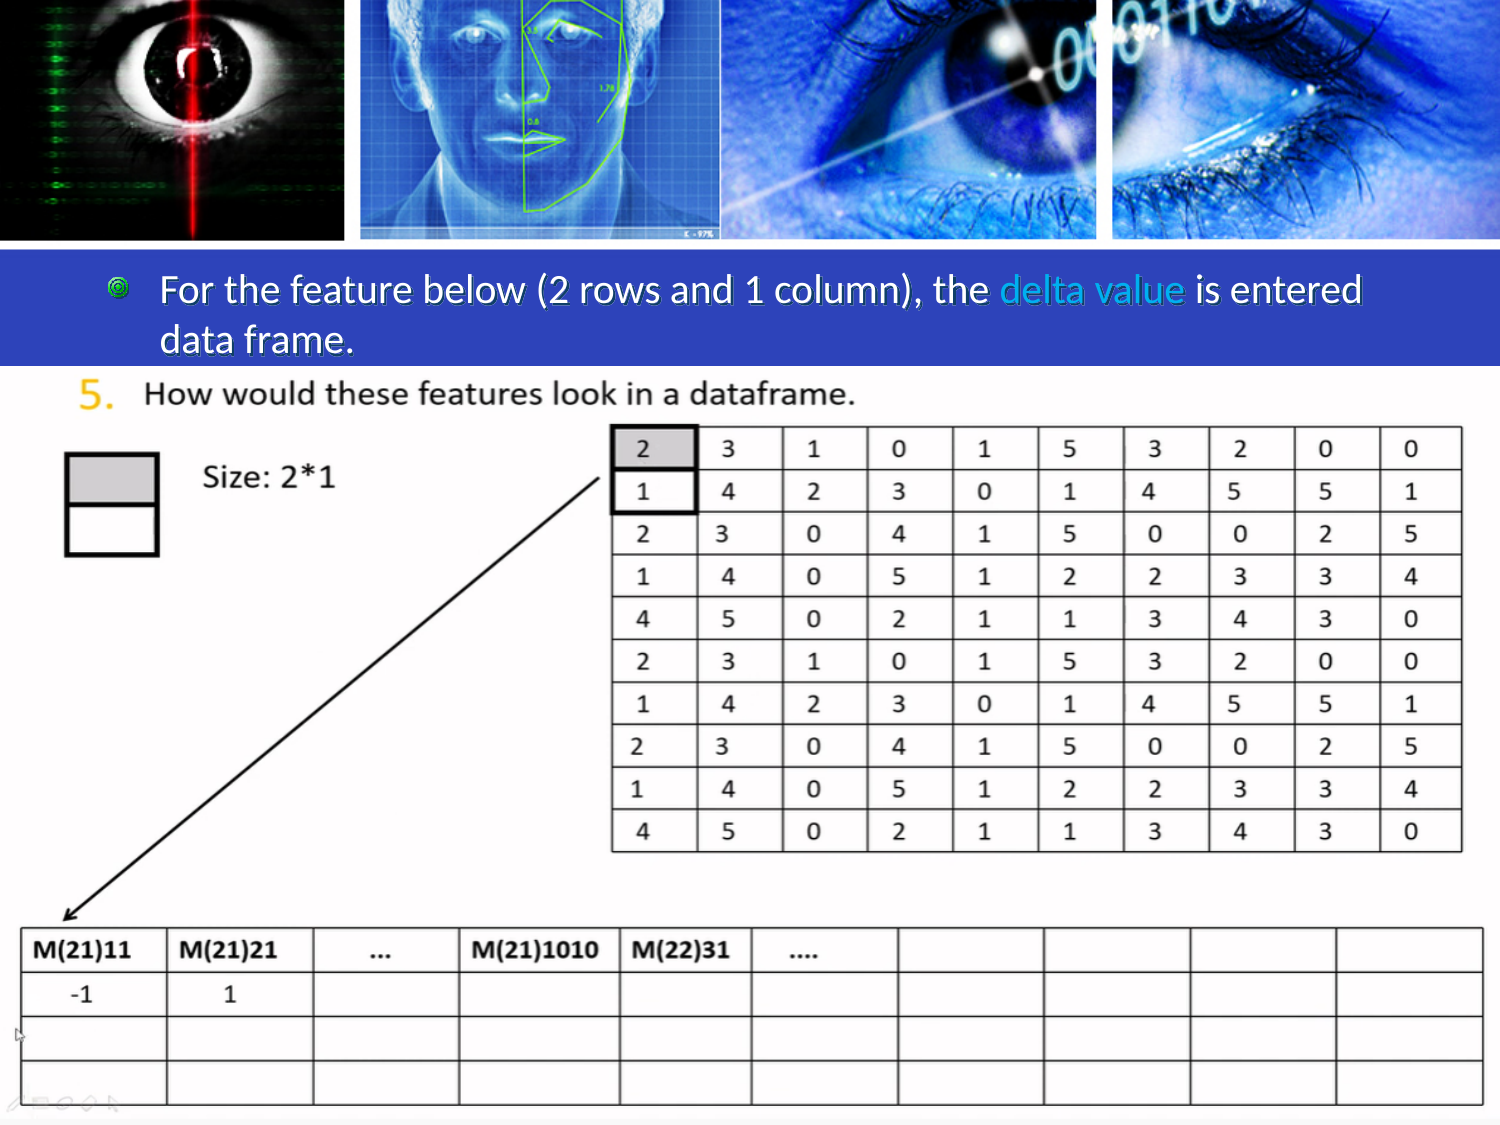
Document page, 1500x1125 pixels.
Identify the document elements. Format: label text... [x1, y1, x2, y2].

picture [0, 0, 1500, 1125]
title For the feature below (2 rows and 1 column), the delta value is entered data frame. [88, 264, 1396, 360]
